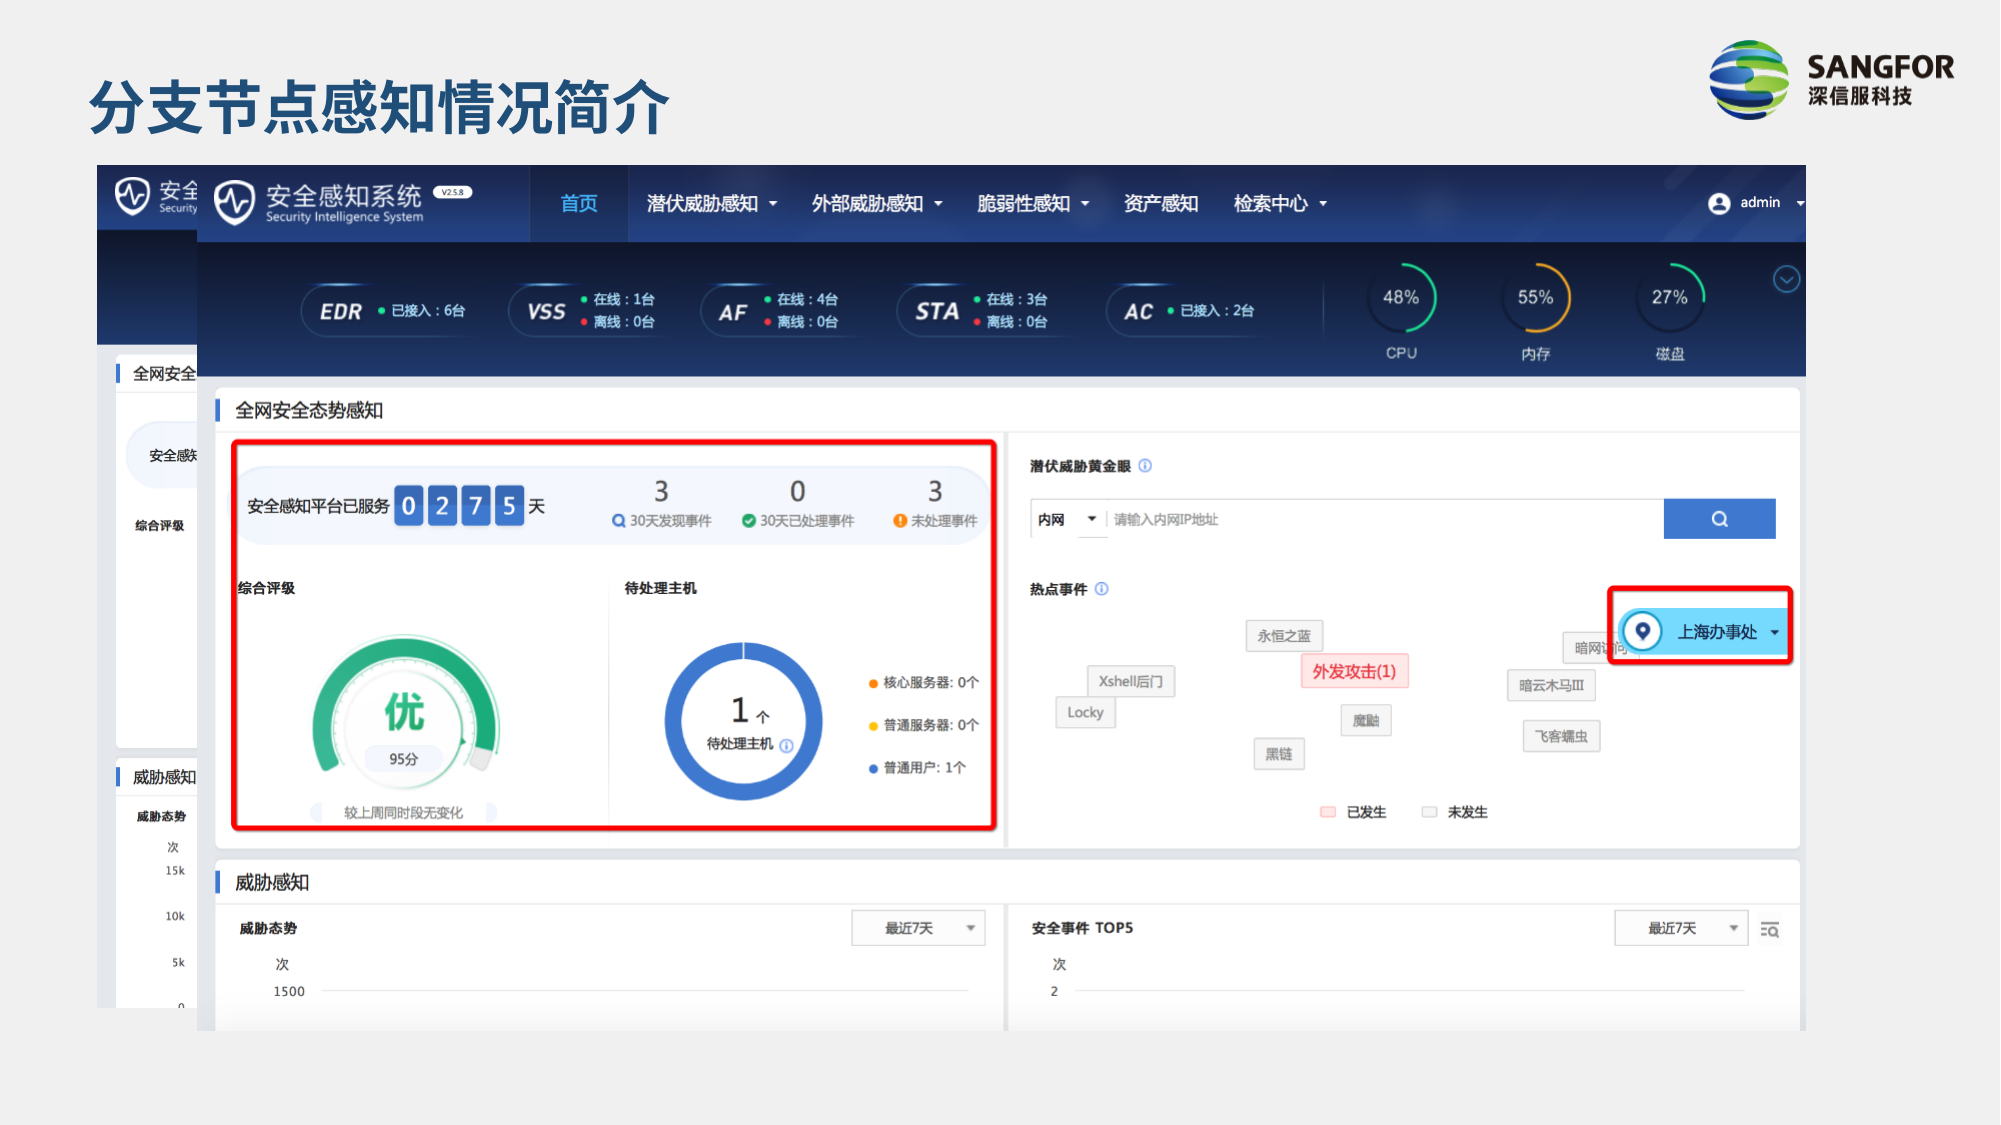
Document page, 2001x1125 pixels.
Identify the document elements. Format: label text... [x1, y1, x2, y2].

picture [0, 0, 2000, 1125]
text_box 分支节点感知情况简介 [73, 64, 686, 149]
